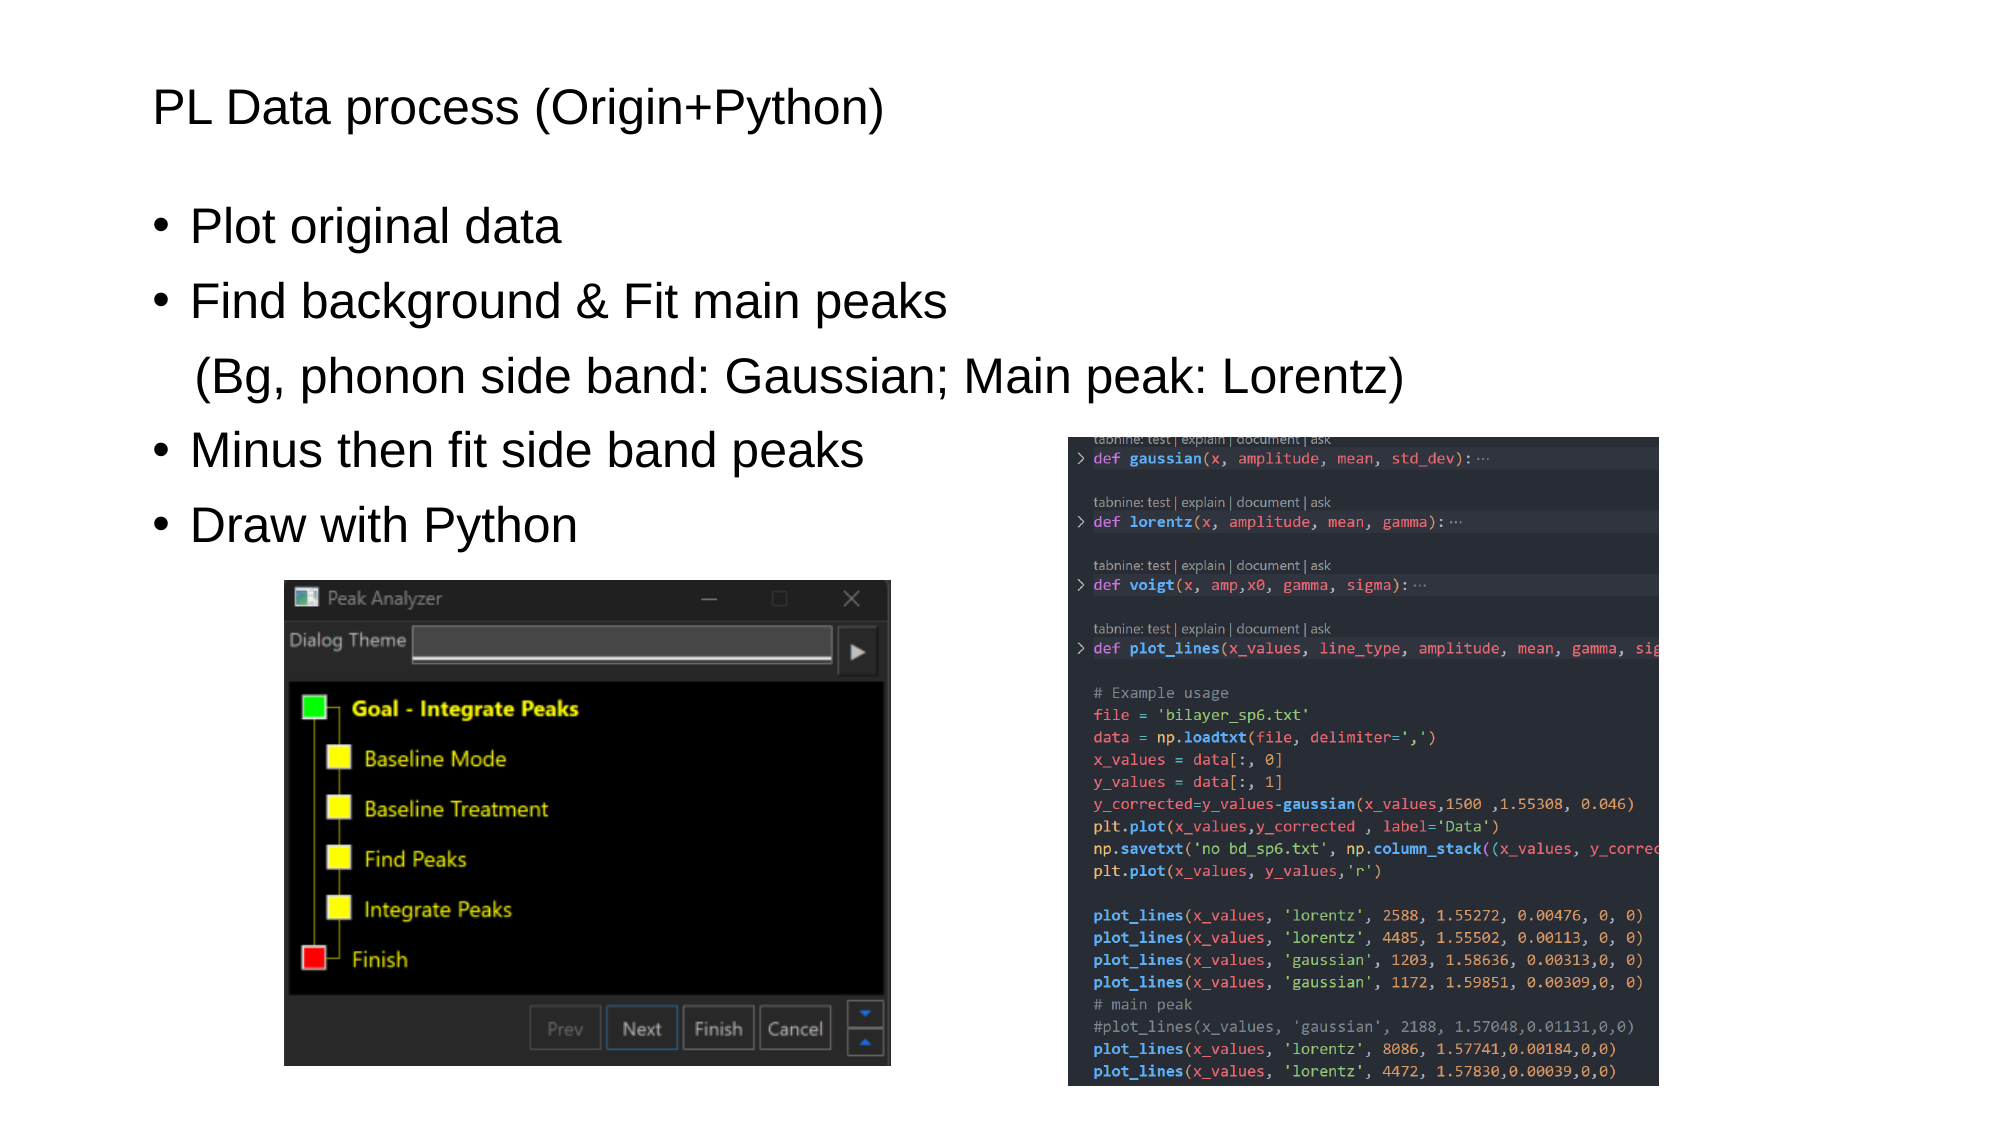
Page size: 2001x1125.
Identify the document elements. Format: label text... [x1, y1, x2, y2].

picture [1068, 437, 1659, 1087]
list Plot original data Find background & Fit main peaks (Bg, phonon side band: Gaussian; Main peak: Lorentz) Minus then fit side band peaks Draw with Python [137, 192, 1909, 563]
picture [284, 580, 891, 1066]
title PL Data process (Origin+Python) [137, 59, 1389, 157]
